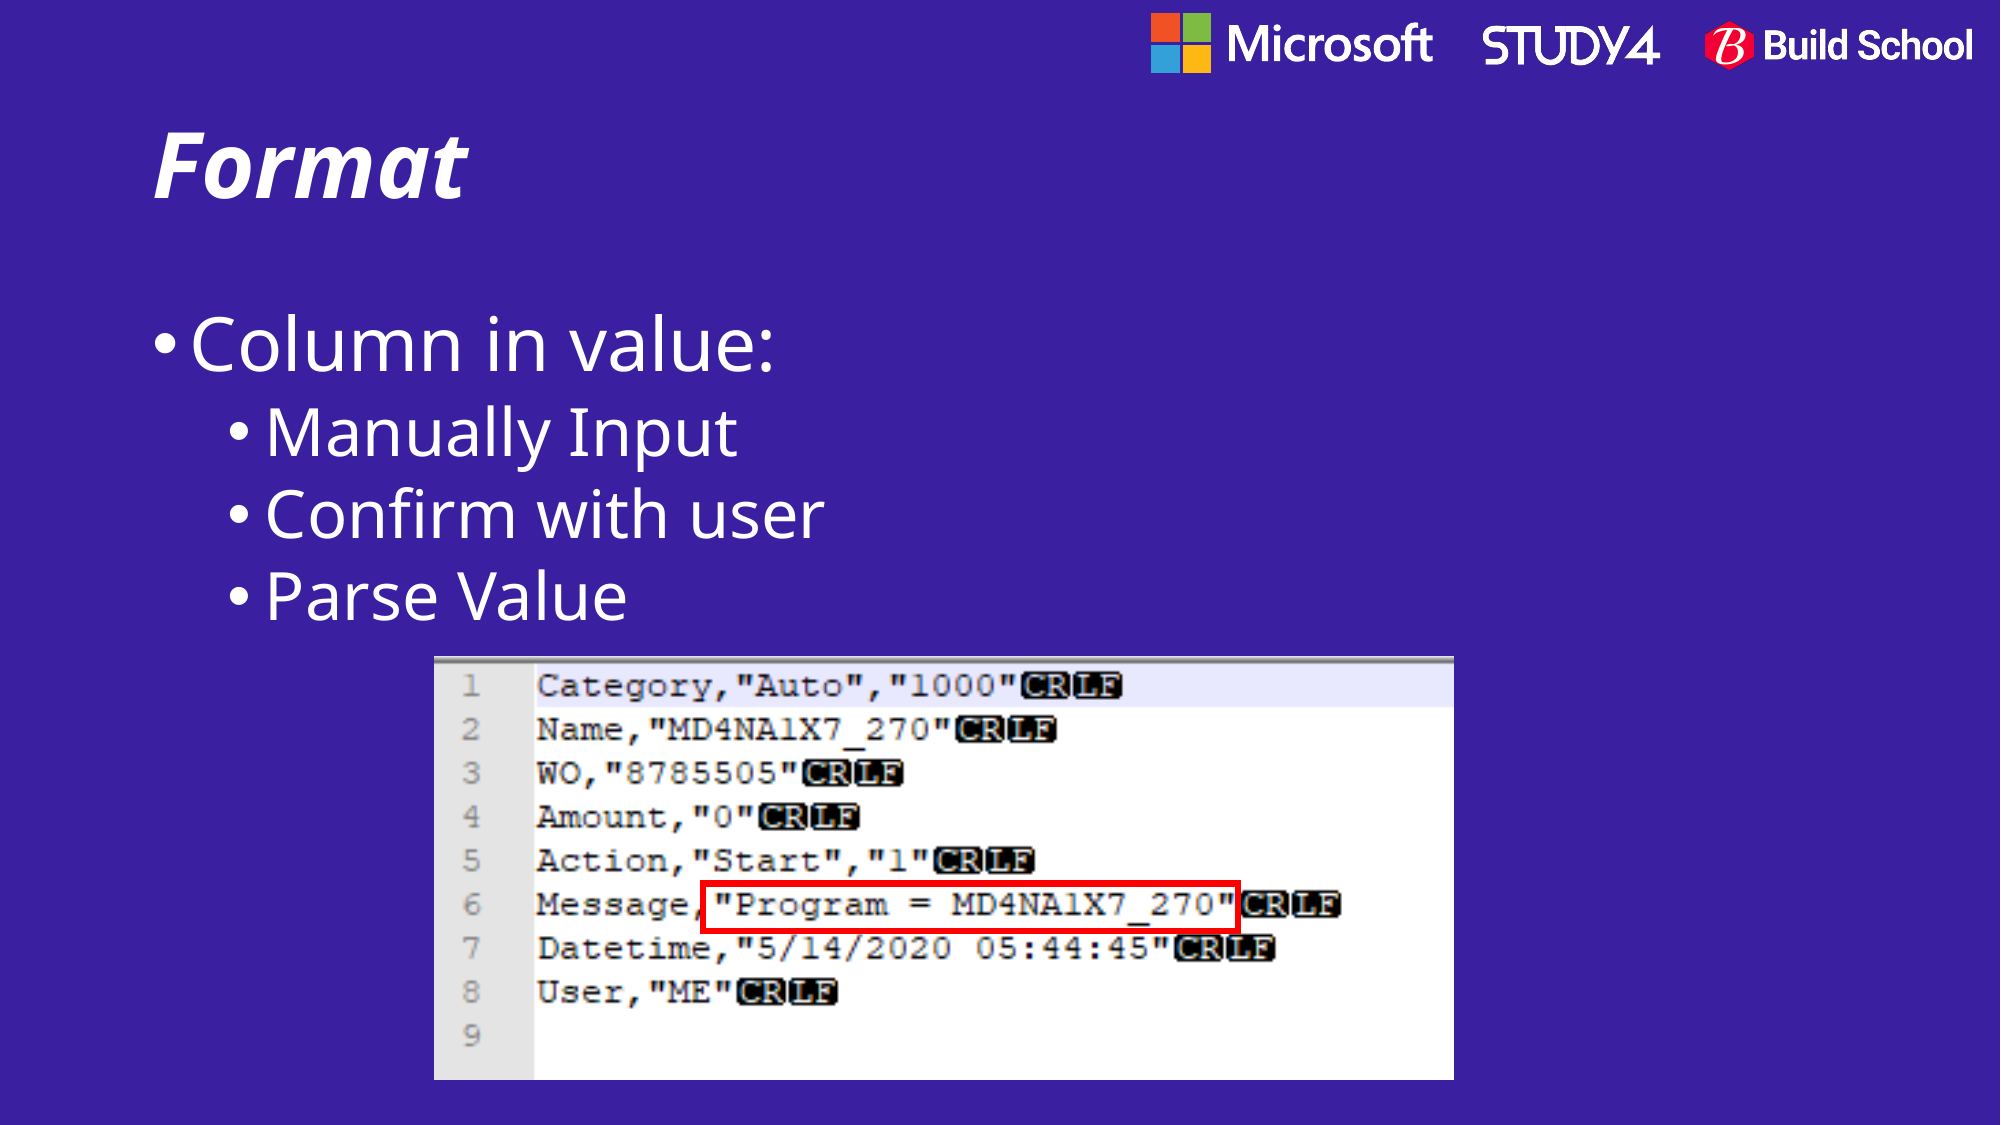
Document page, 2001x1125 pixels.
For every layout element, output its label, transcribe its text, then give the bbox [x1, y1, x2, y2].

list Column in value: Manually Input Confirm with user Parse Value [137, 299, 1863, 1014]
picture [1466, 7, 1677, 59]
picture [1705, 20, 1973, 71]
picture [434, 656, 1454, 1080]
title Format [137, 59, 1863, 278]
